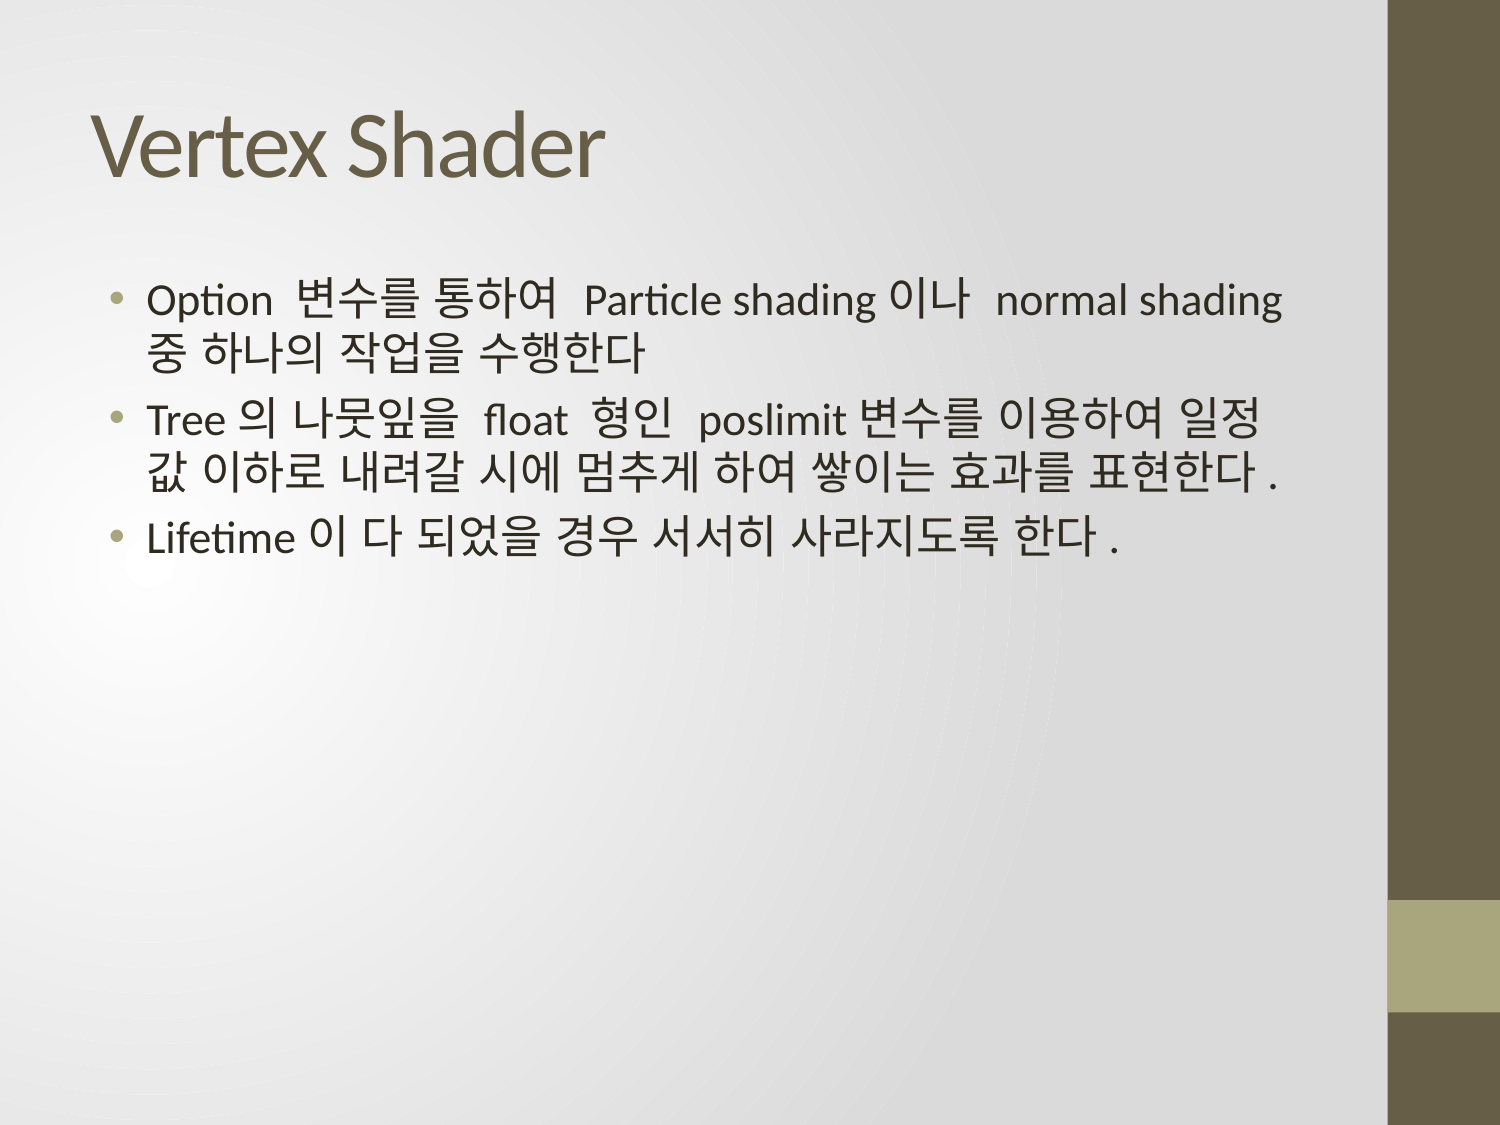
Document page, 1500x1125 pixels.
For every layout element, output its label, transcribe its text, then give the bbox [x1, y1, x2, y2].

list Option 변수를 통하여 Particle shading이나 normal shading 중 하나의 작업을 수행한다 Tree의 나뭇잎을 float 형인 poslimit변수를 이용하여 일정 값 이하로 내려갈 시에 멈추게 하여 쌓이는 효과를 표현한다. Lifetime이 다 되었을 경우 서서히 사라지도록 한다. [75, 262, 1325, 1050]
title Vertex Shader [75, 45, 1325, 233]
